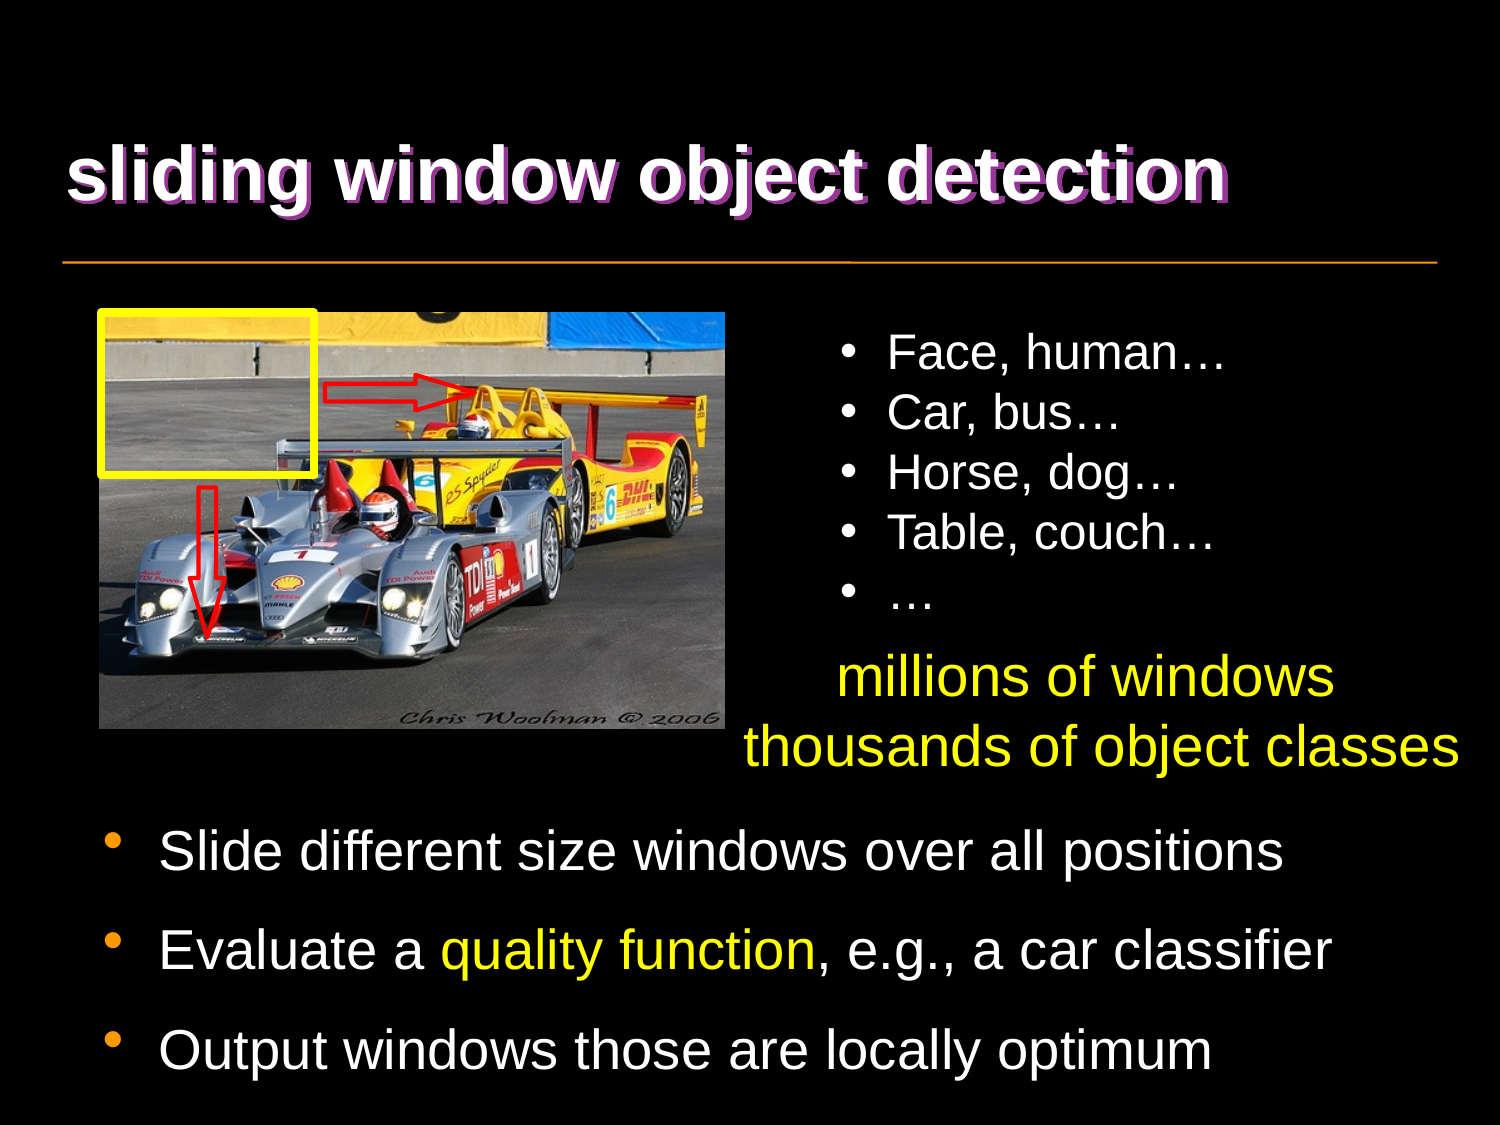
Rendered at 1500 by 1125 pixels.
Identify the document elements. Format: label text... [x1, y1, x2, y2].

picture [99, 312, 726, 730]
title sliding window object detection [50, 69, 1450, 270]
text_box Face, human… Car, bus… Horse, dog… Table, couch… … [824, 312, 1363, 628]
list Slide different size windows over all positions Evaluate a quality function, e.g., a car classifier Output windows those are locally optimum [87, 800, 1438, 1088]
